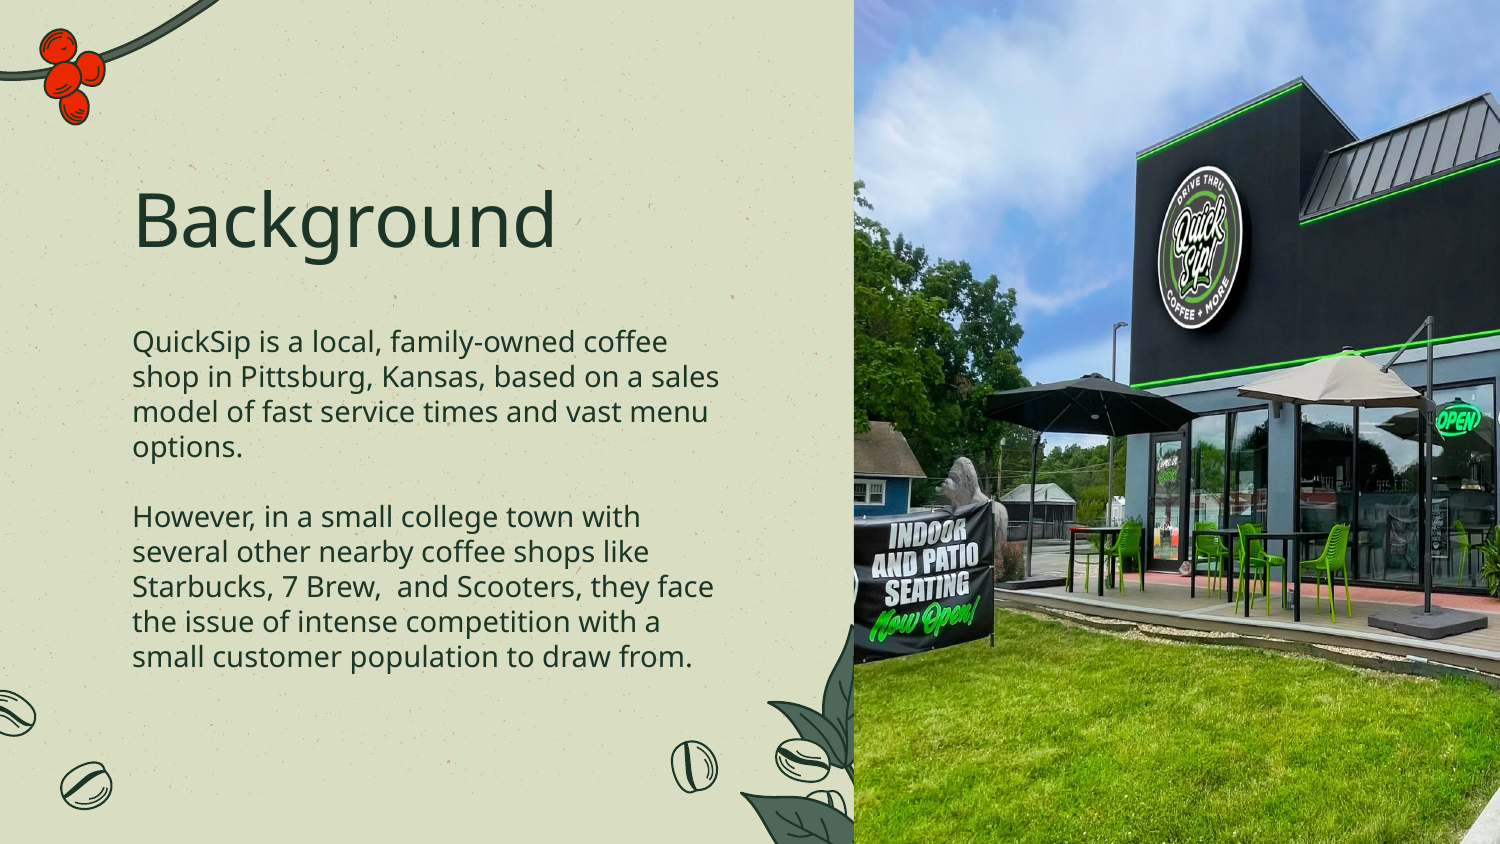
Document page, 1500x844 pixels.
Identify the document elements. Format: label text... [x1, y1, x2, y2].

subtitle QuickSip is a local, family-owned coffee shop in Pittsburg, Kansas, based on a sales model of fast service times and vast menu options. However, in a small college town with several other nearby coffee shops like Starbucks, 7 Brew, and Scooters, they face the issue of intense competition with a small customer population to draw from. [116, 308, 750, 661]
picture [0, 0, 1500, 844]
title Background [116, 183, 750, 278]
picture [0, 0, 197, 71]
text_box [659, 625, 848, 844]
